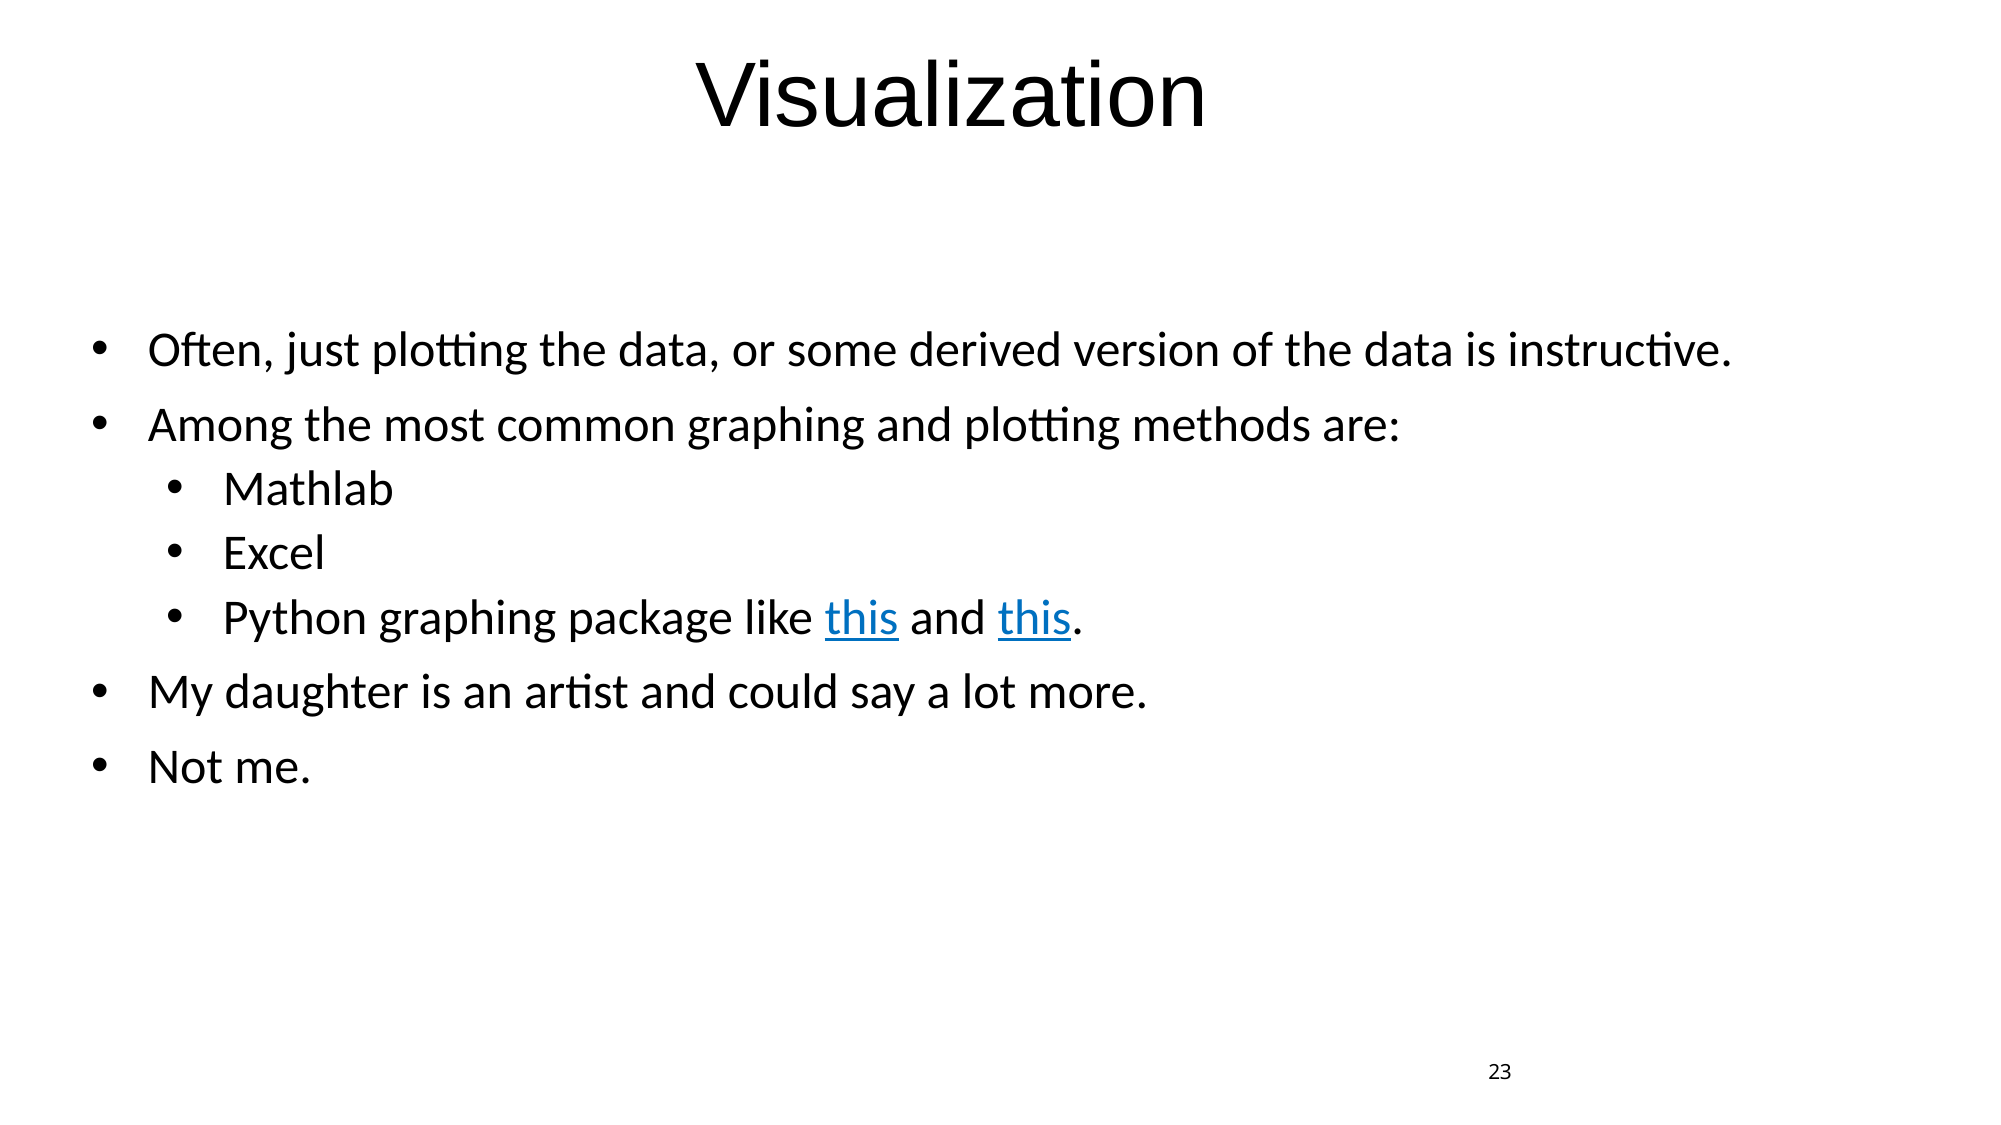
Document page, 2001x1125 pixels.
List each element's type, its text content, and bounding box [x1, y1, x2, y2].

slide_number 23 [1325, 1042, 1675, 1103]
list Often, just plotting the data, or some derived version of the data is instructive. Among the most common graphing and plotting methods are: Mathlab Excel Python graphing package like this and this. My daughter is an artist and could say a lot more. Not me. [76, 315, 1927, 985]
title Visualization [69, 25, 1834, 169]
